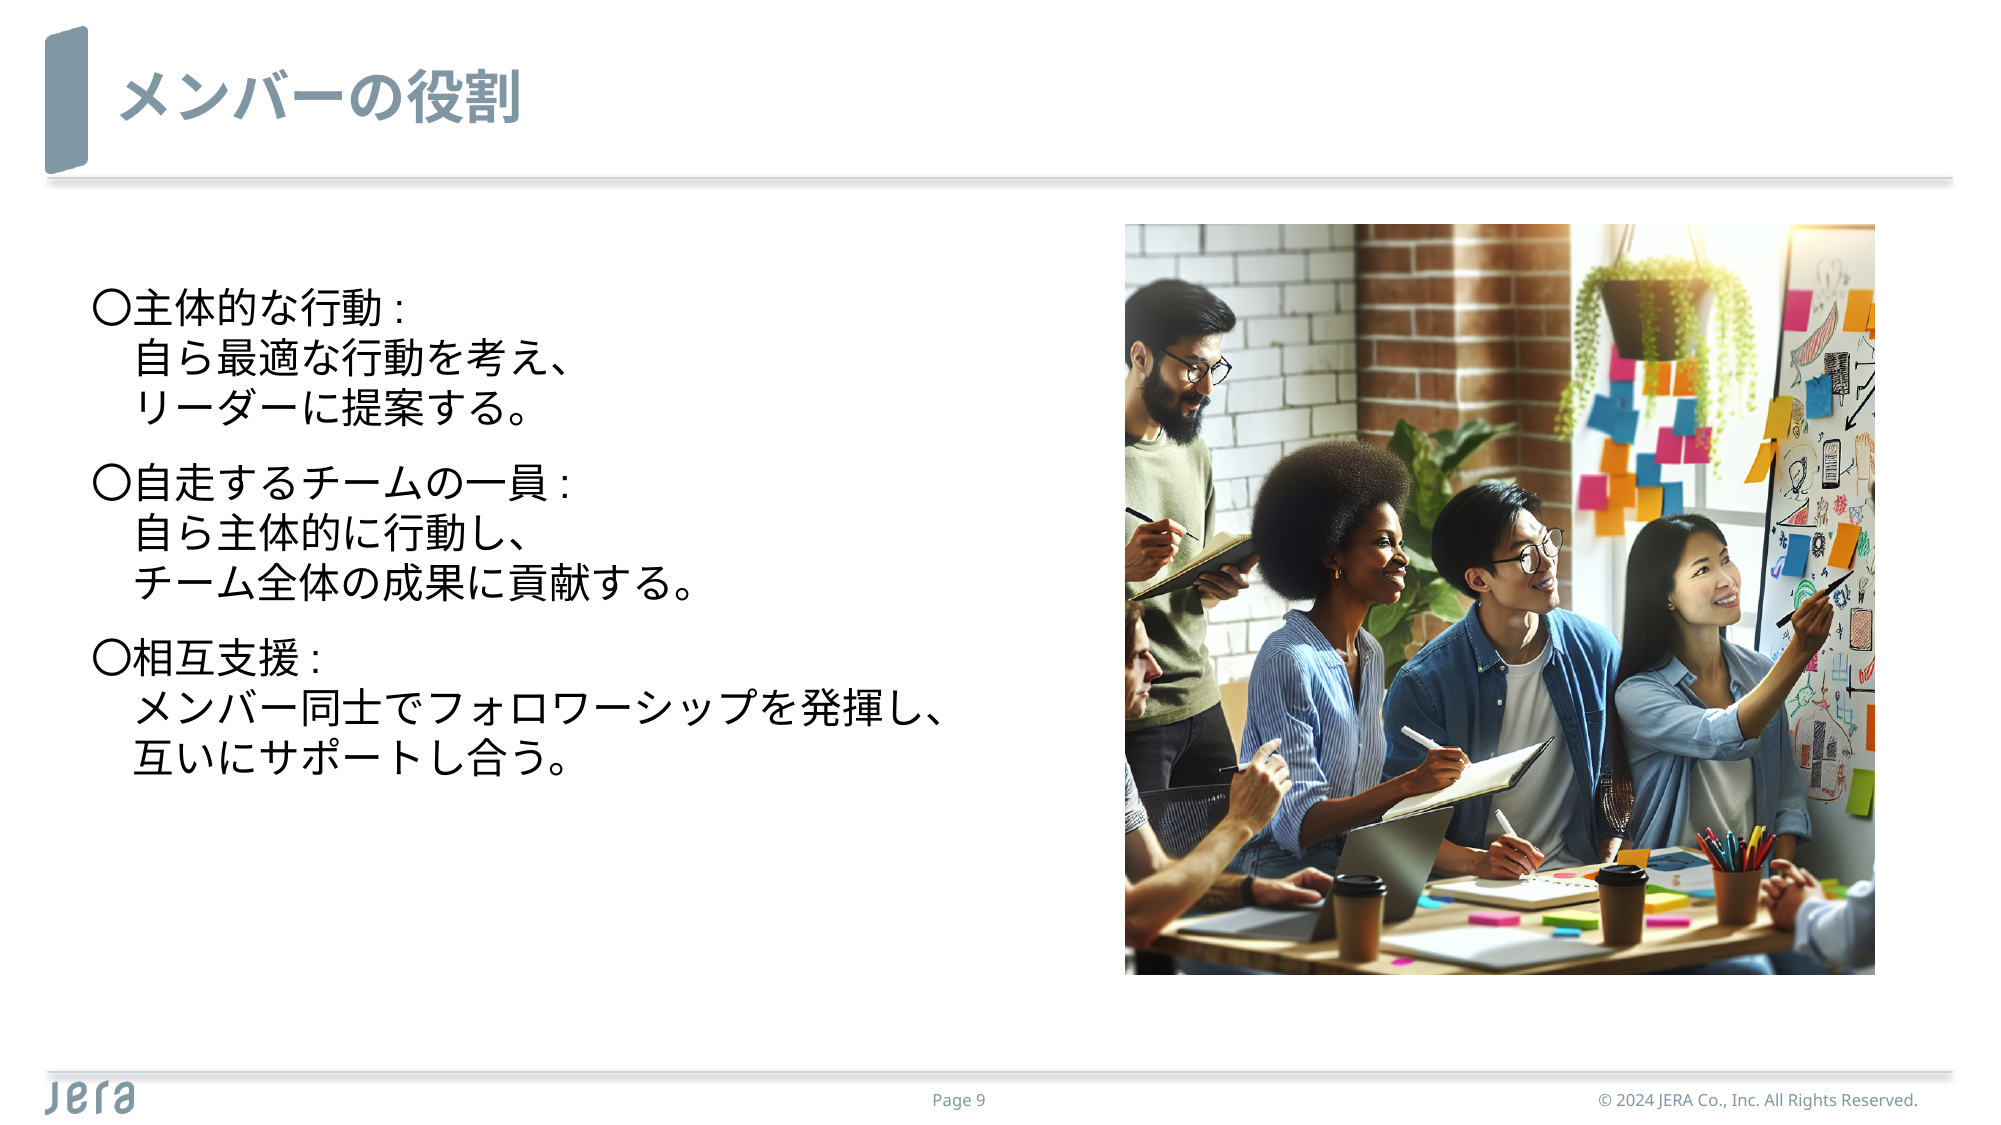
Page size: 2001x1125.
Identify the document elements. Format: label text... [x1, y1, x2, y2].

picture [1124, 224, 1876, 976]
picture [45, 26, 88, 174]
title メンバーの役割 [99, 35, 1946, 154]
list 〇主体的な行動: 自ら最適な行動を考え、 リーダーに提案する。 〇自走するチームの一員: 自ら主体的に行動し、 チーム全体の成果に貢献する。 〇相互支援: メンバー同士でフォロワーシップを発揮し、 互いにサポートし合う。 [85, 201, 1119, 1041]
picture [45, 1080, 134, 1115]
